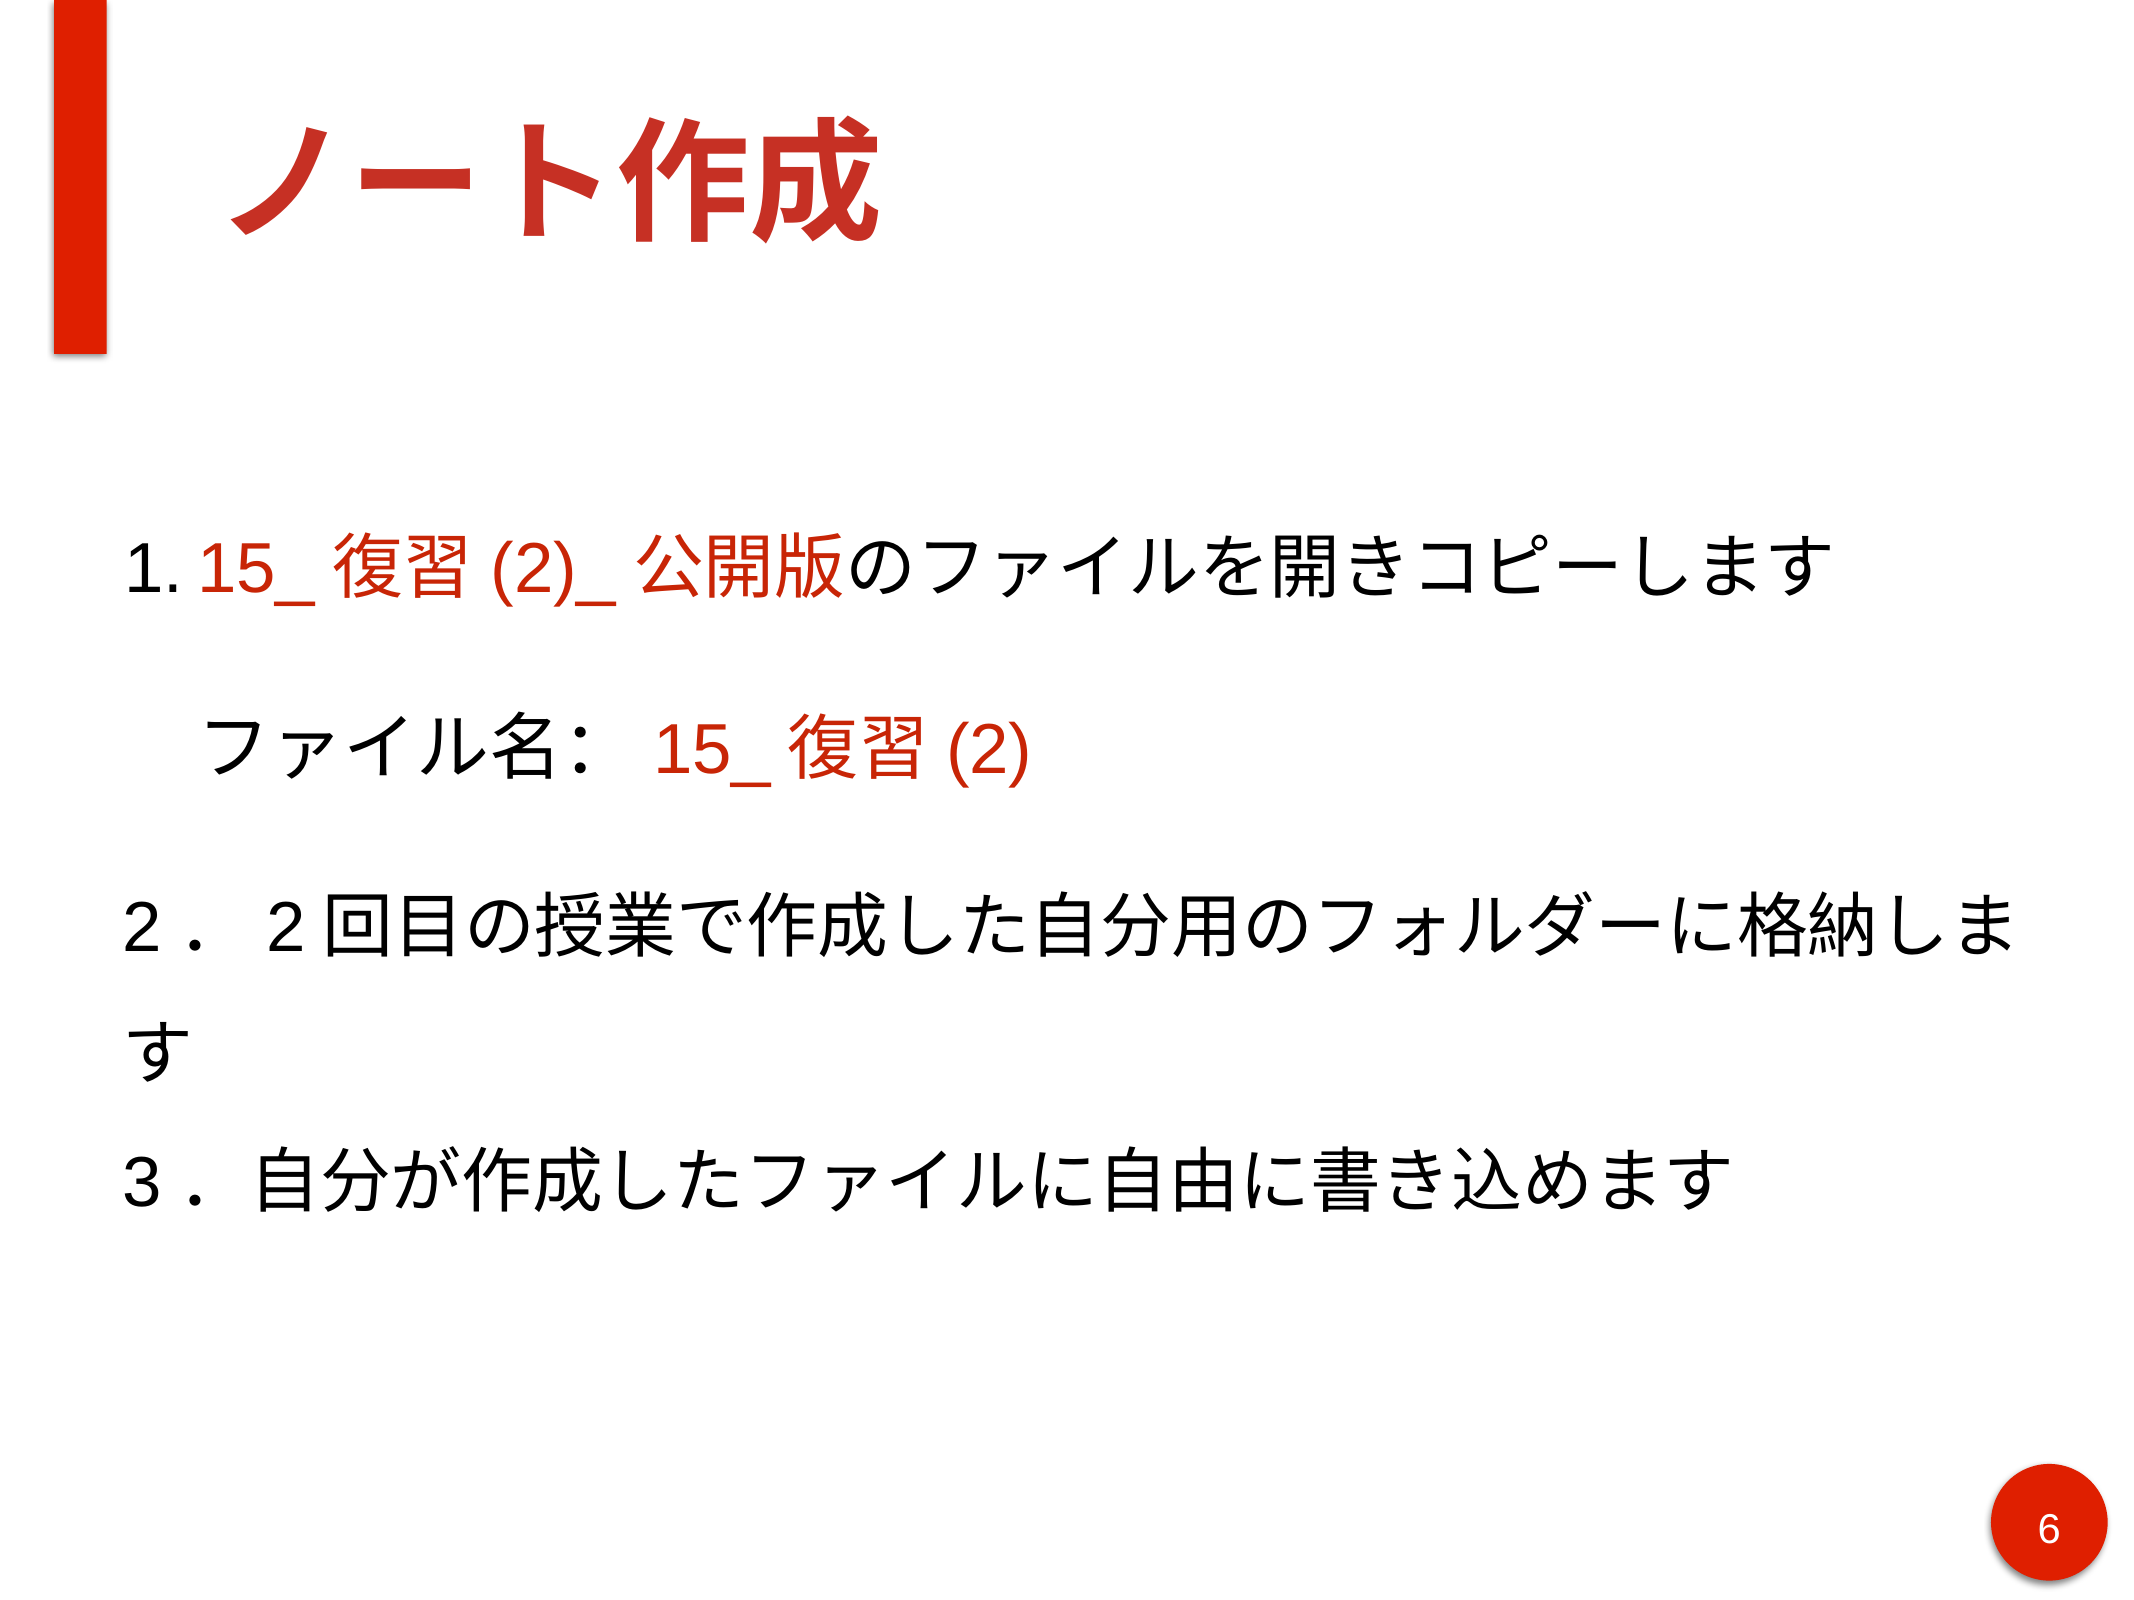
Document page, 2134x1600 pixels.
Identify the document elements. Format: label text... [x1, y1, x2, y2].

title ノート作成 [208, 11, 1927, 341]
slide_number ‹#› [2012, 1493, 2087, 1552]
list 15_復習(2)_公開版のファイルを開きコピーします ファイル名：15_復習(2) 2．2回目の授業で作成した自分用のフォルダーに格納します 3．自分が作成したファイルに自由に書き込めます [114, 341, 2067, 1506]
